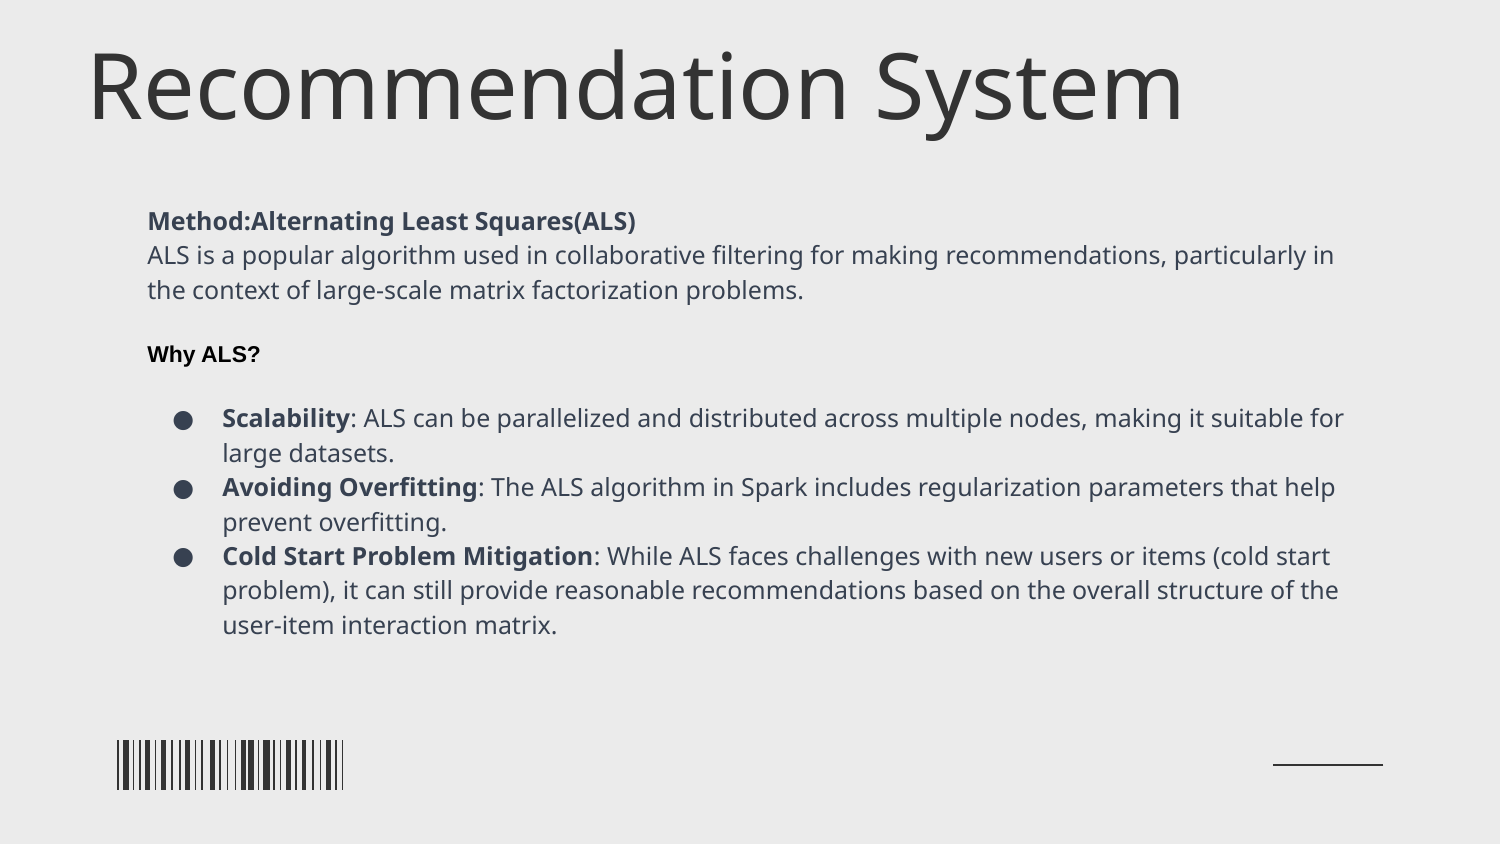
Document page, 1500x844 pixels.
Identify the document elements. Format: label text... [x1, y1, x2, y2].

text_box Method:Alternating Least Squares(ALS) ALS is a popular algorithm used in collaborative filtering for making recommendations, particularly in the context of large-scale matrix factorization problems. Why ALS? Scalability: ALS can be parallelized and distributed across multiple nodes, making it suitable for large datasets. Avoiding Overfitting: The ALS algorithm in Spark includes regularization parameters that help prevent overfitting. Cold Start Problem Mitigation: While ALS faces challenges with new users or items (cold start problem), it can still provide reasonable recommendations based on the overall structure of the user-item interaction matrix. [132, 185, 1393, 721]
title Recommendation System [71, 34, 1332, 152]
